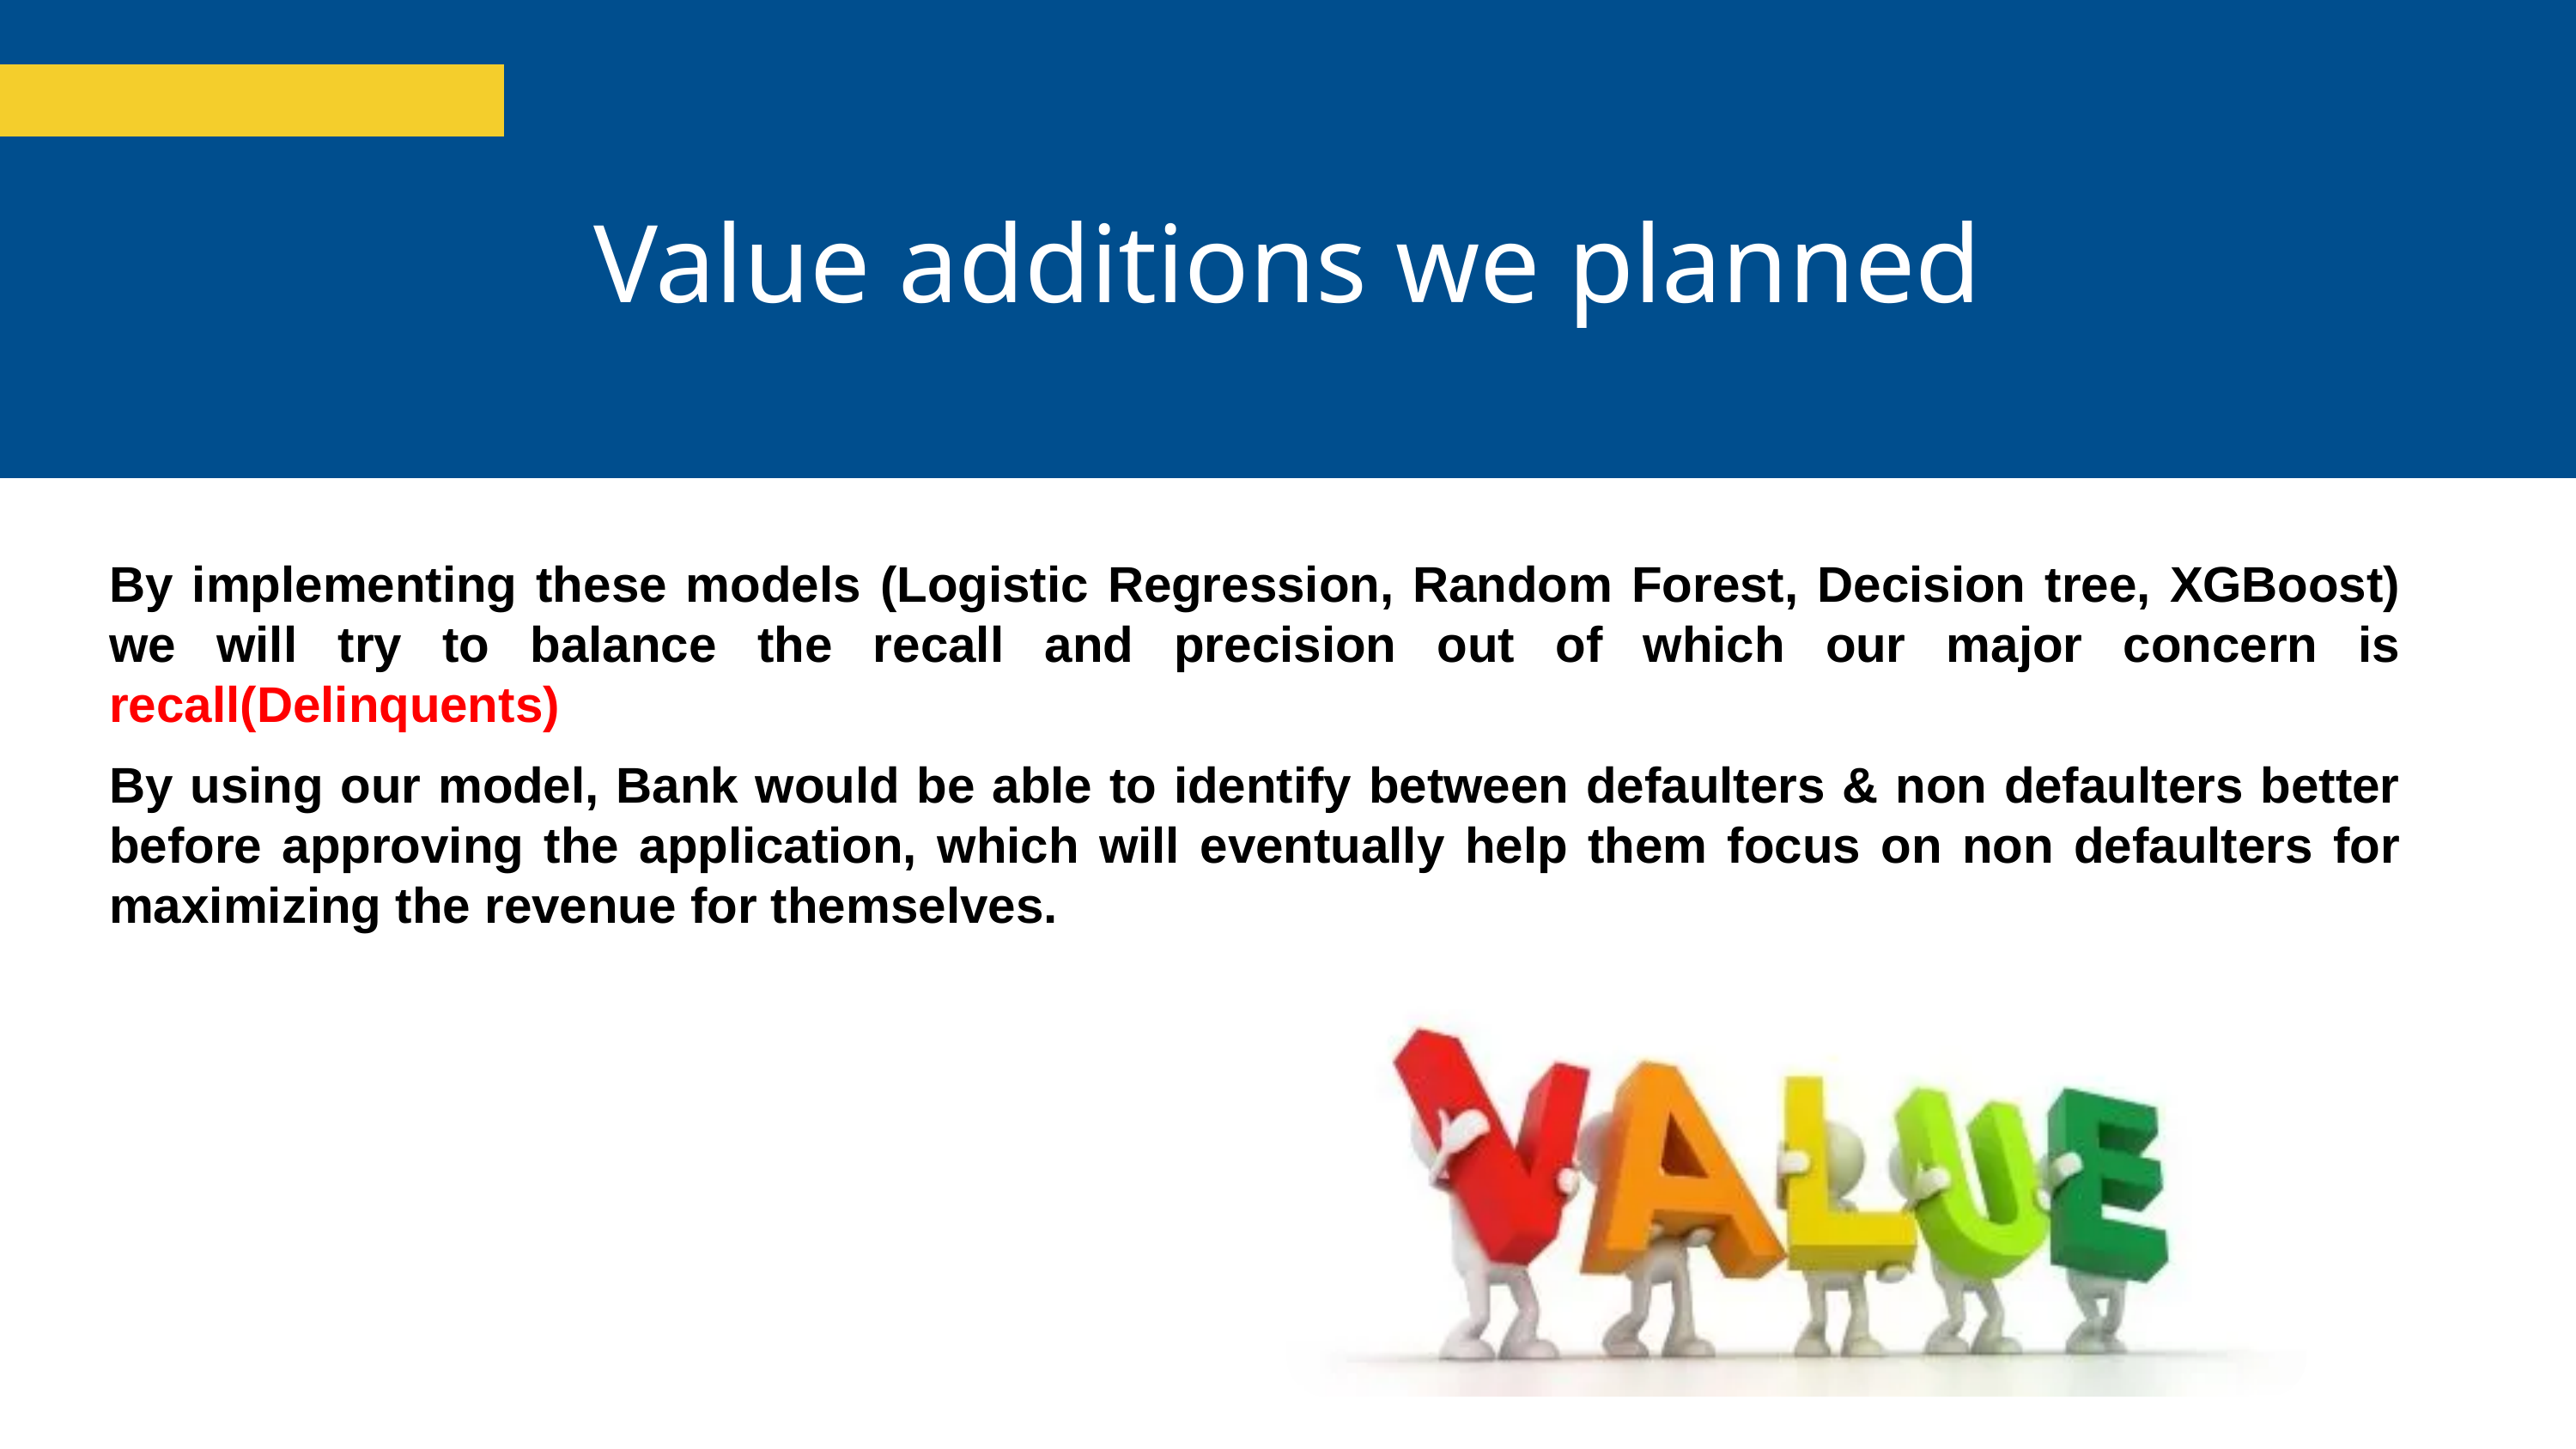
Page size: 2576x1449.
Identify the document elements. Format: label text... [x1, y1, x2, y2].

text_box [0, 0, 2576, 479]
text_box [0, 64, 505, 137]
text_box By implementing these models (Logistic Regression, Random Forest, Decision tree, XGBoost) we will try to balance the recall and precision out of which our major concern is recall(Delinquents) By using our model, Bank would be able to identify between defaulters & non defaulters better before approving the application, which will eventually help them focus on non defaulters for maximizing the revenue for themselves. [96, 488, 2415, 1143]
picture [1286, 933, 2307, 1397]
